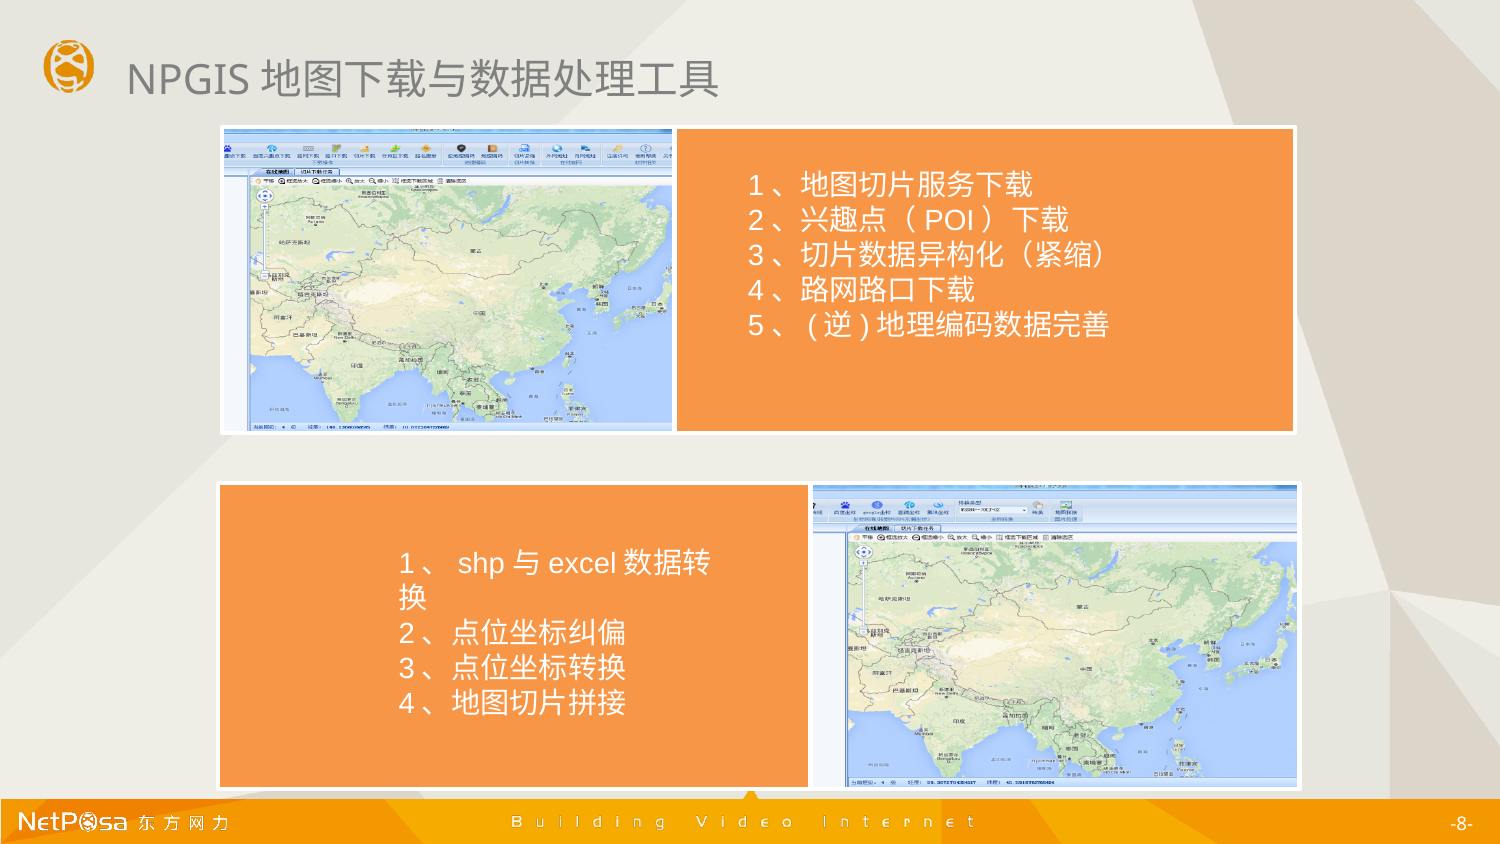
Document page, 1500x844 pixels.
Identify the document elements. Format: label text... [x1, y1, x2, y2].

picture [0, 0, 1500, 844]
text_box NPGIS地图下载与数据处理工具 [111, 20, 735, 110]
text_box [677, 125, 1297, 435]
text_box [220, 125, 677, 435]
text_box [808, 481, 1302, 791]
text_box 1、地图切片服务下载 2、兴趣点（POI）下载 3、切片数据异构化（紧缩） 4、路网路口下载 5、(逆)地理编码数据完善 [733, 159, 1223, 349]
text_box [216, 481, 808, 791]
text_box 1、shp与excel数据转换 2、点位坐标纠偏 3、点位坐标转换 4、地图切片拼接 [383, 536, 750, 727]
